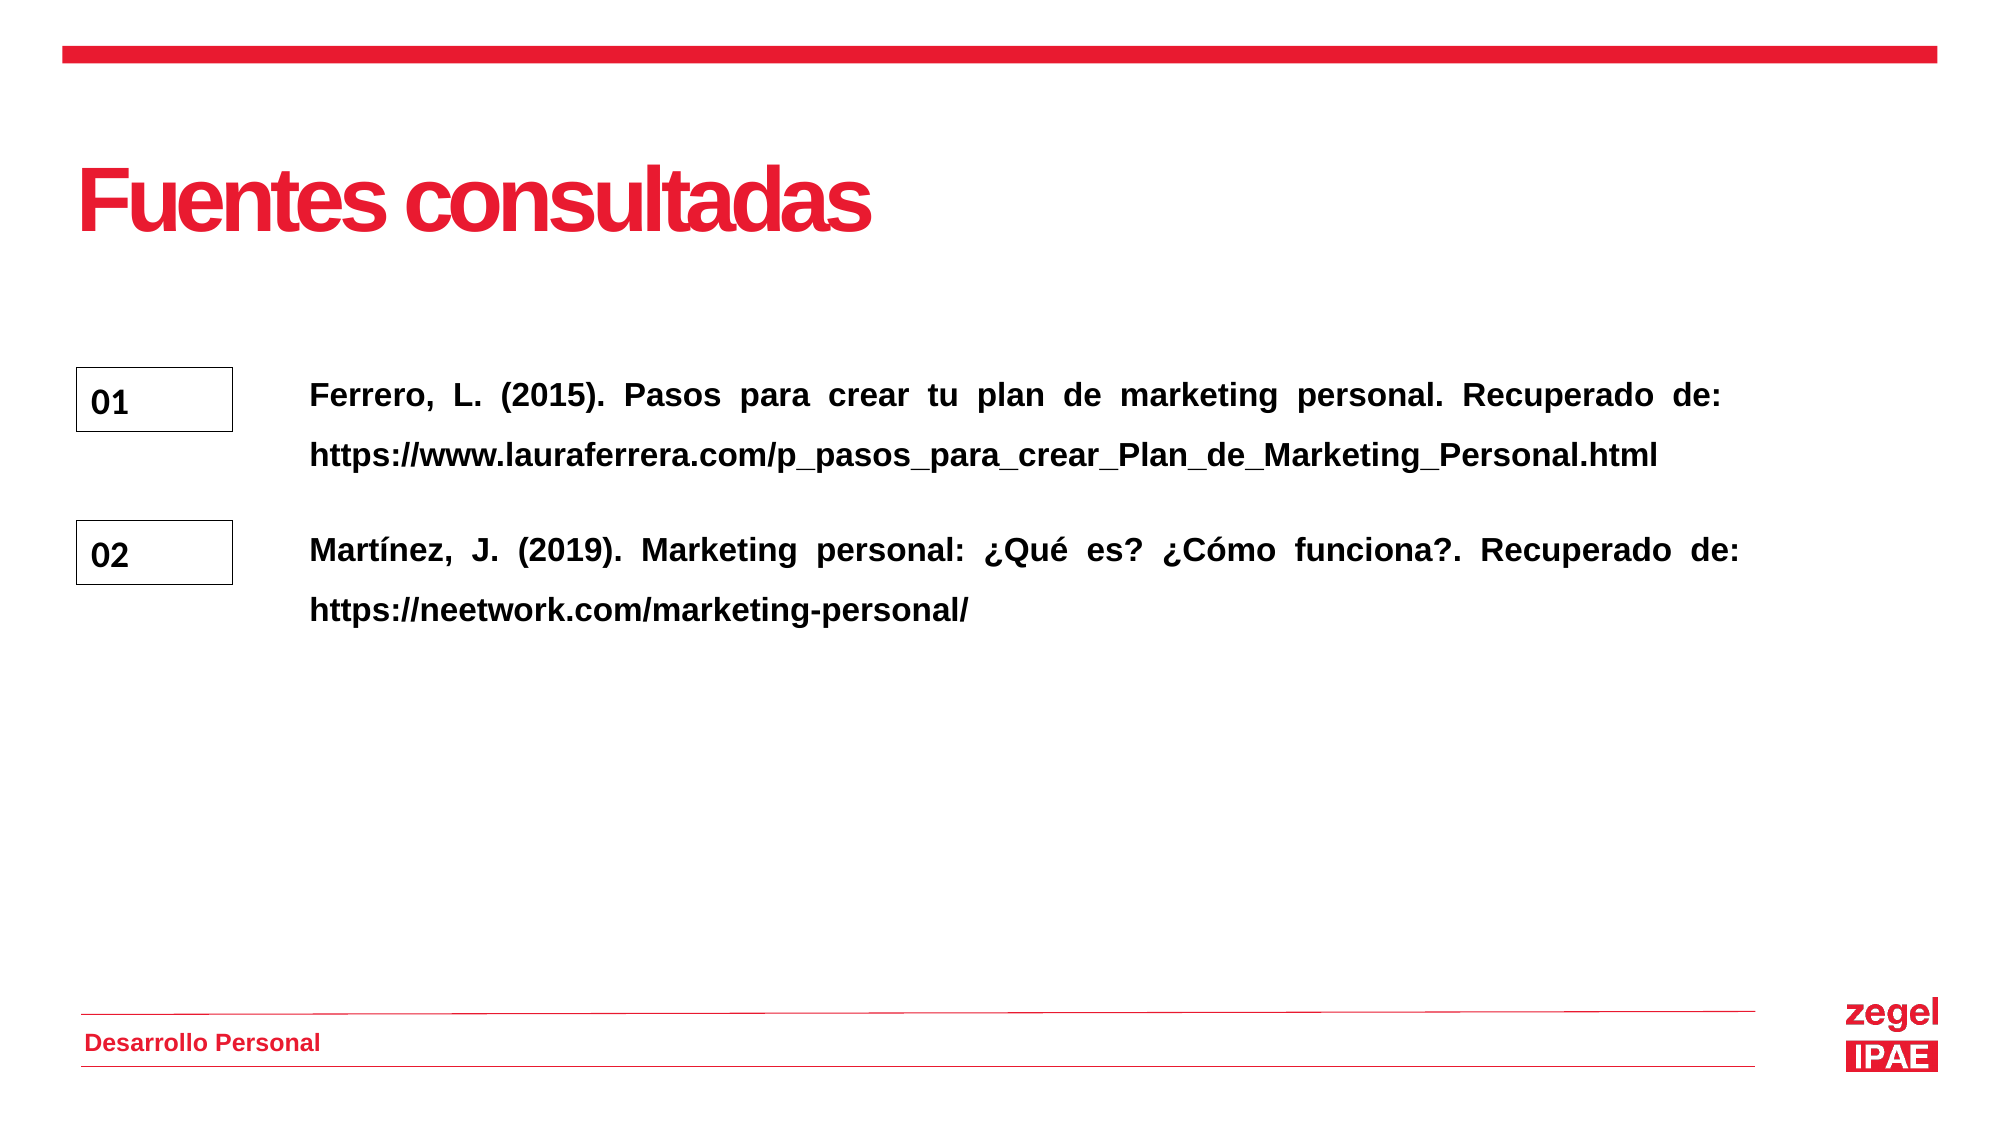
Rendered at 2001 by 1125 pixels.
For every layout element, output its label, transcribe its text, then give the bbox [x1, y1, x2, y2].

list Ferrero, L. (2015). Pasos para crear tu plan de marketing personal. Recuperado de: https://www.lauraferrera.com/p_pasos_para_crear_Plan_de_Marketing_Personal.html [309, 352, 1743, 447]
list Martínez, J. (2019). Marketing personal: ¿Qué es? ¿Cómo funciona?. Recuperado de: https://neetwork.com/marketing-personal/ [309, 508, 1743, 637]
list Fuentes consultadas [76, 178, 1924, 275]
picture [1846, 997, 1938, 1072]
text_box 01 [76, 367, 233, 433]
text_box 02 [76, 520, 233, 586]
slide_number Desarrollo Personal [84, 1011, 535, 1072]
